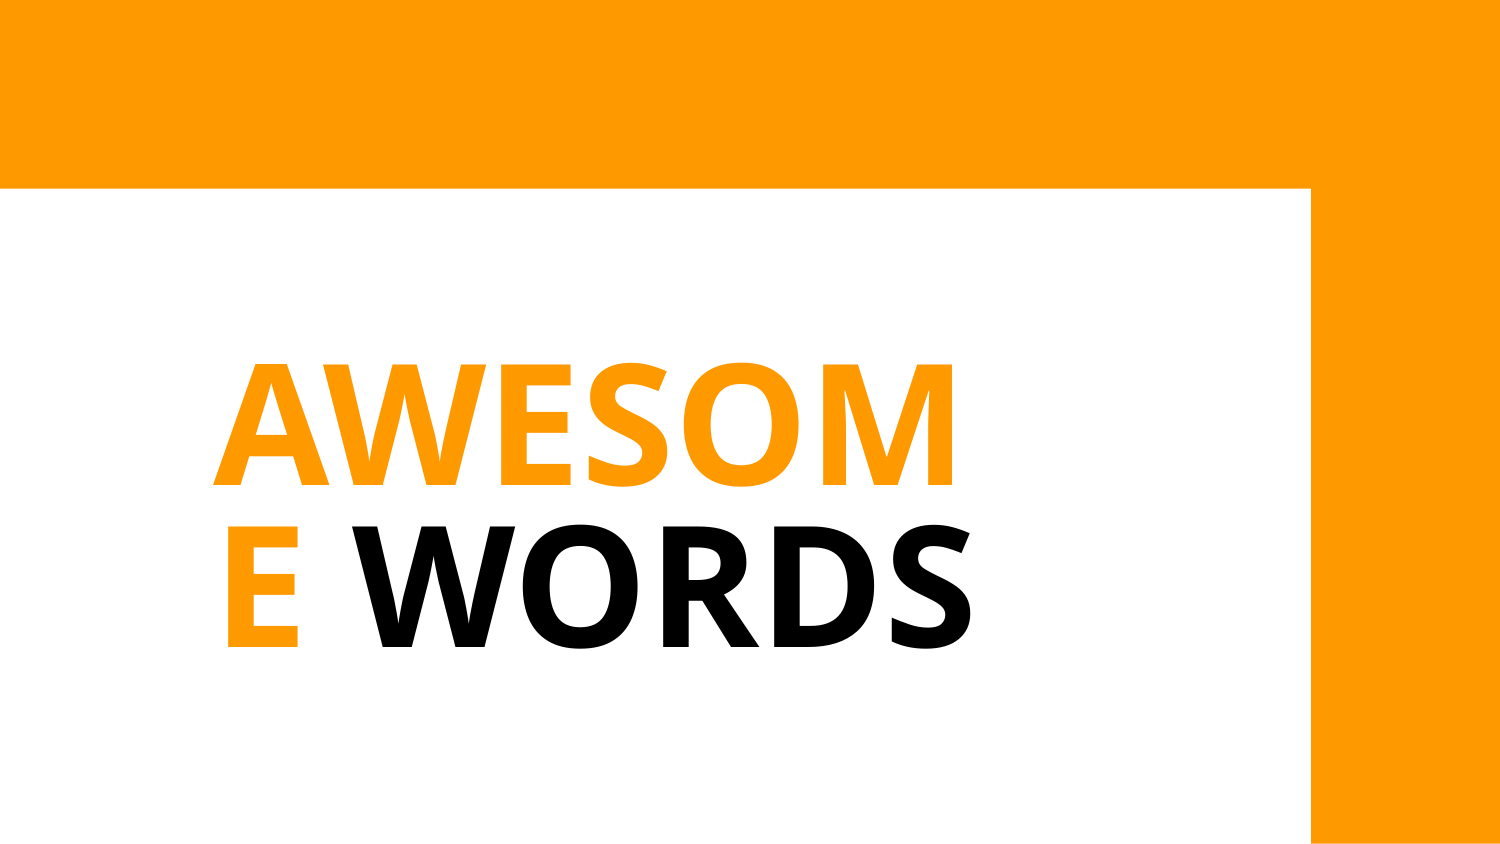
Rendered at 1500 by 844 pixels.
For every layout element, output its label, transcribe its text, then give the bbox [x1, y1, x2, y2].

title AWESOME WORDS [198, 341, 1069, 672]
